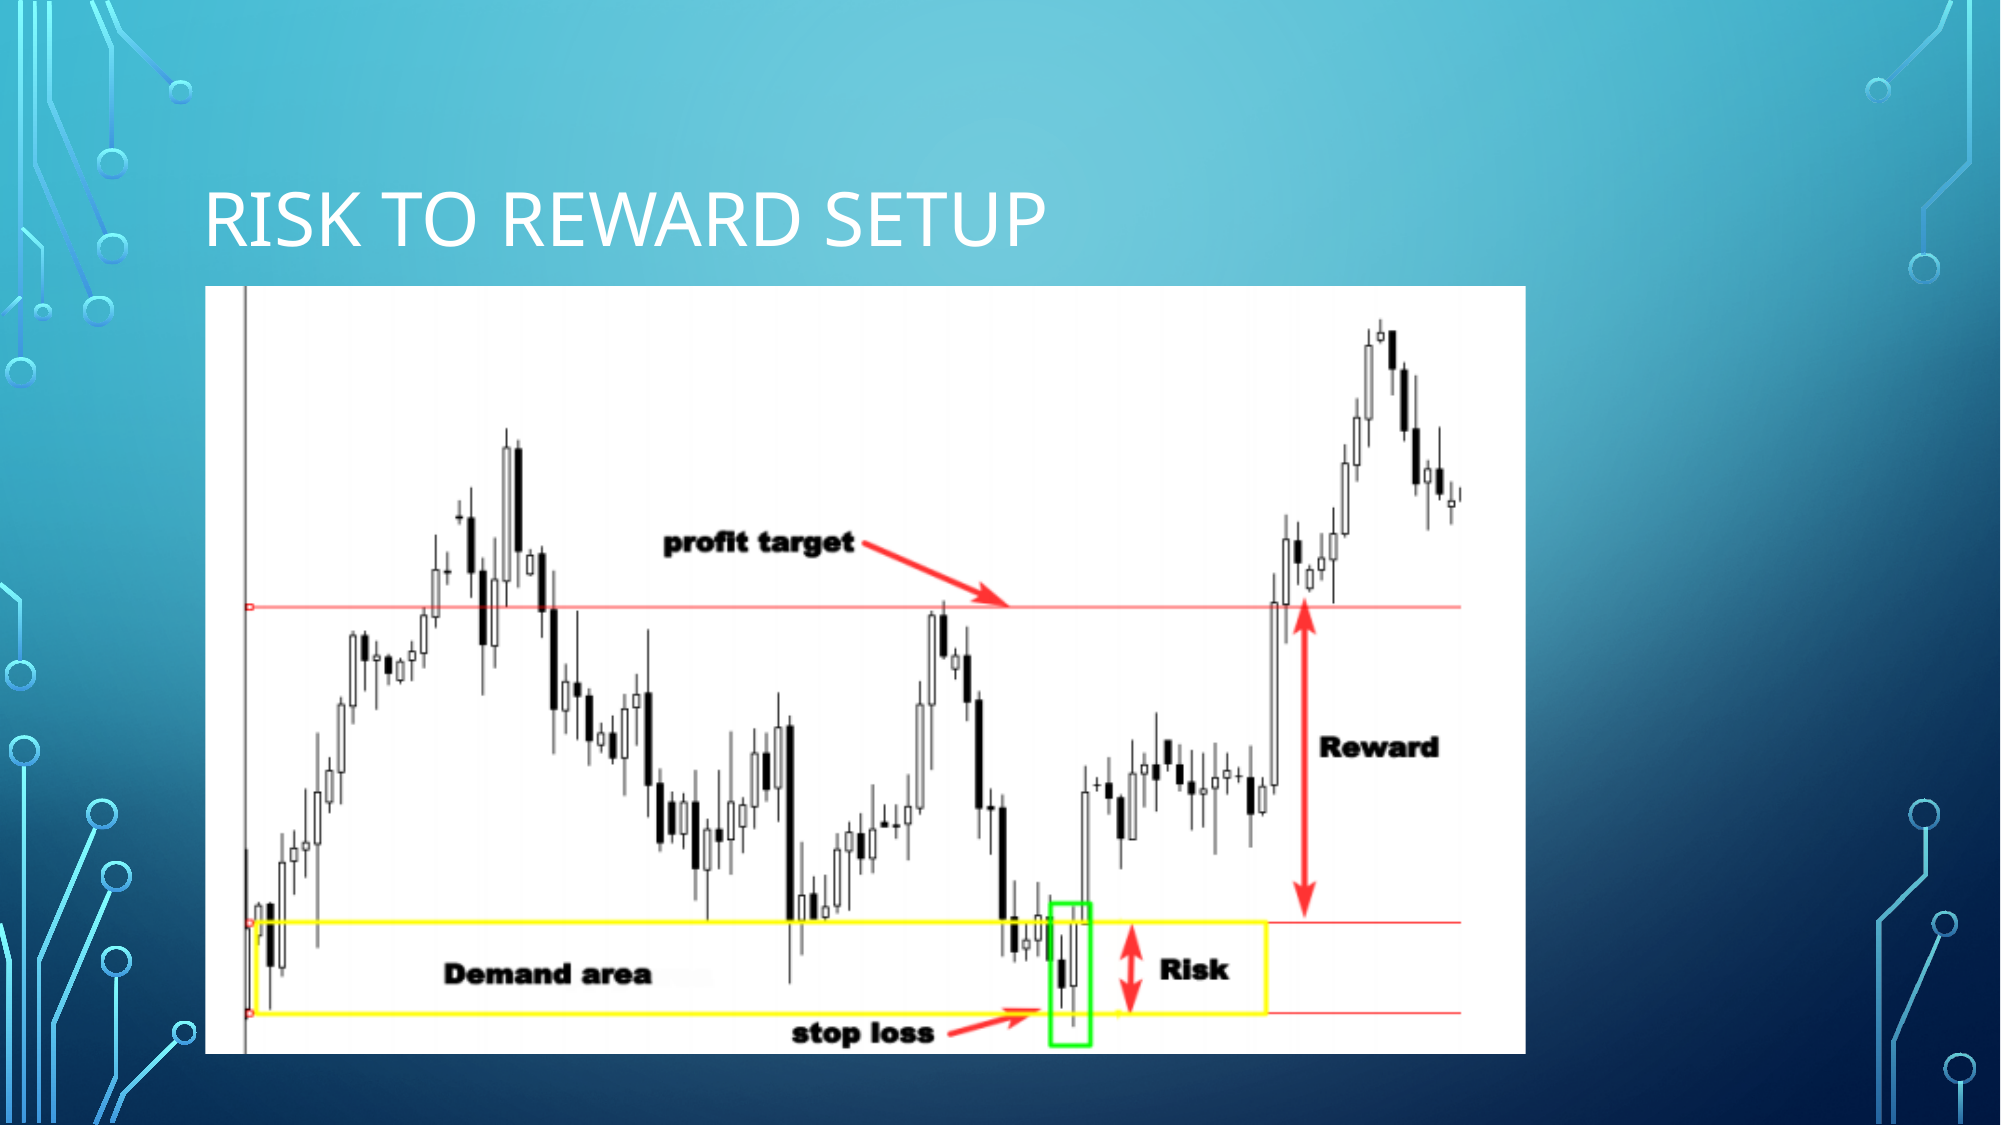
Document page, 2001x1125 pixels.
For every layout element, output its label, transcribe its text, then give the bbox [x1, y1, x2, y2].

title RISK TO REWARD setup [187, 101, 1813, 344]
picture [205, 286, 1526, 1055]
